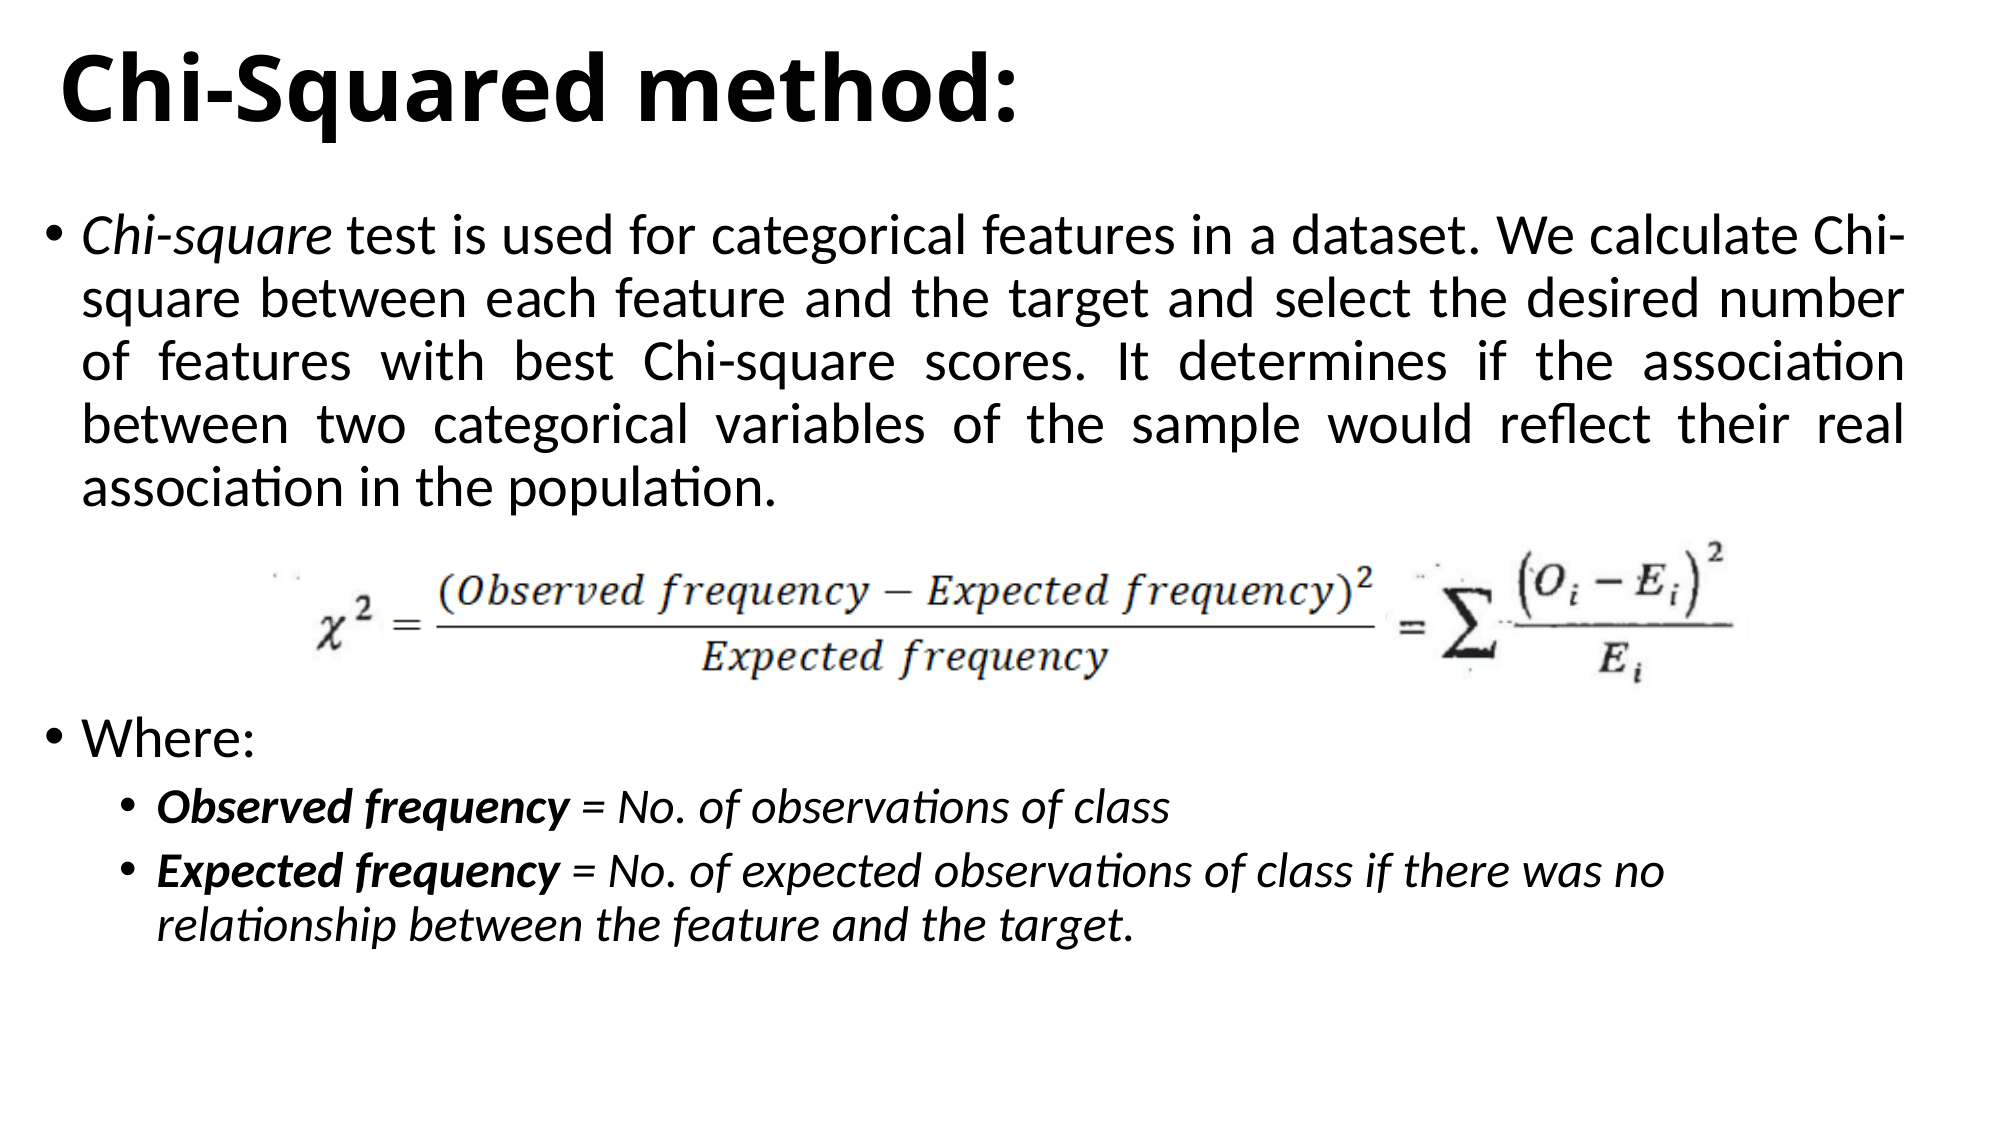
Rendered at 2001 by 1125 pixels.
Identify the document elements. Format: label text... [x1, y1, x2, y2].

picture [269, 527, 1749, 740]
title Chi-Squared method: [43, 31, 1769, 153]
list Chi-square test is used for categorical features in a dataset. We calculate Chi-square between each feature and the target and select the desired number of features with best Chi-square scores. It determines if the association between two categorical variables of the sample would reflect their real association in the population. Where: Observed frequency = No. of observations of class Expected frequency = No. of expected observations of class if there was no relationship between the feature and the target. [29, 197, 1922, 1100]
